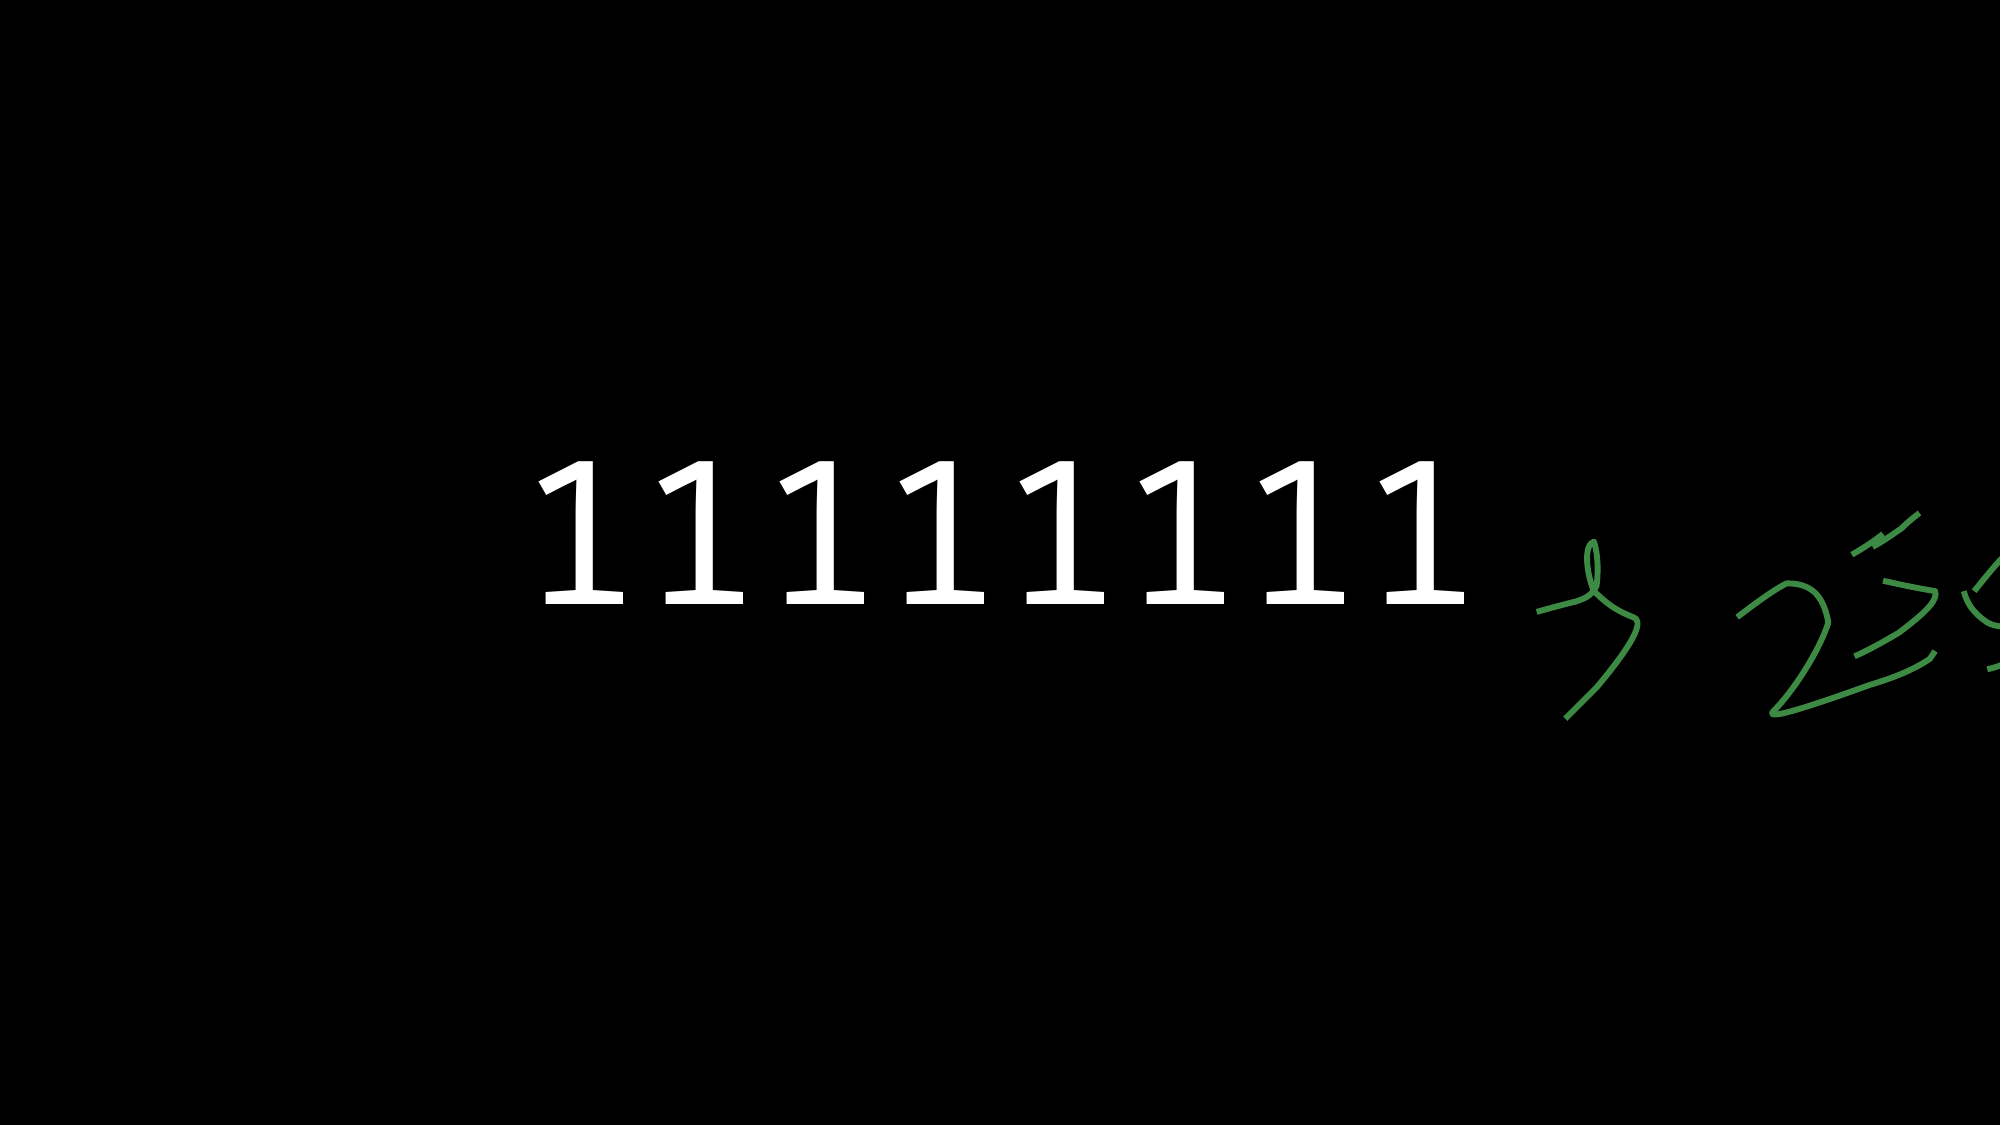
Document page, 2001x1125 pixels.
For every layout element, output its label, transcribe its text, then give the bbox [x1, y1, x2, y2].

text_box [1871, 511, 1921, 549]
text_box [1986, 663, 2000, 672]
text_box 11111111 [0, 389, 2000, 736]
text_box [1961, 590, 2000, 629]
text_box [1735, 581, 1937, 717]
text_box [1536, 539, 1640, 721]
text_box [1850, 532, 1885, 557]
text_box [1853, 578, 1938, 659]
text_box [1972, 557, 2000, 593]
